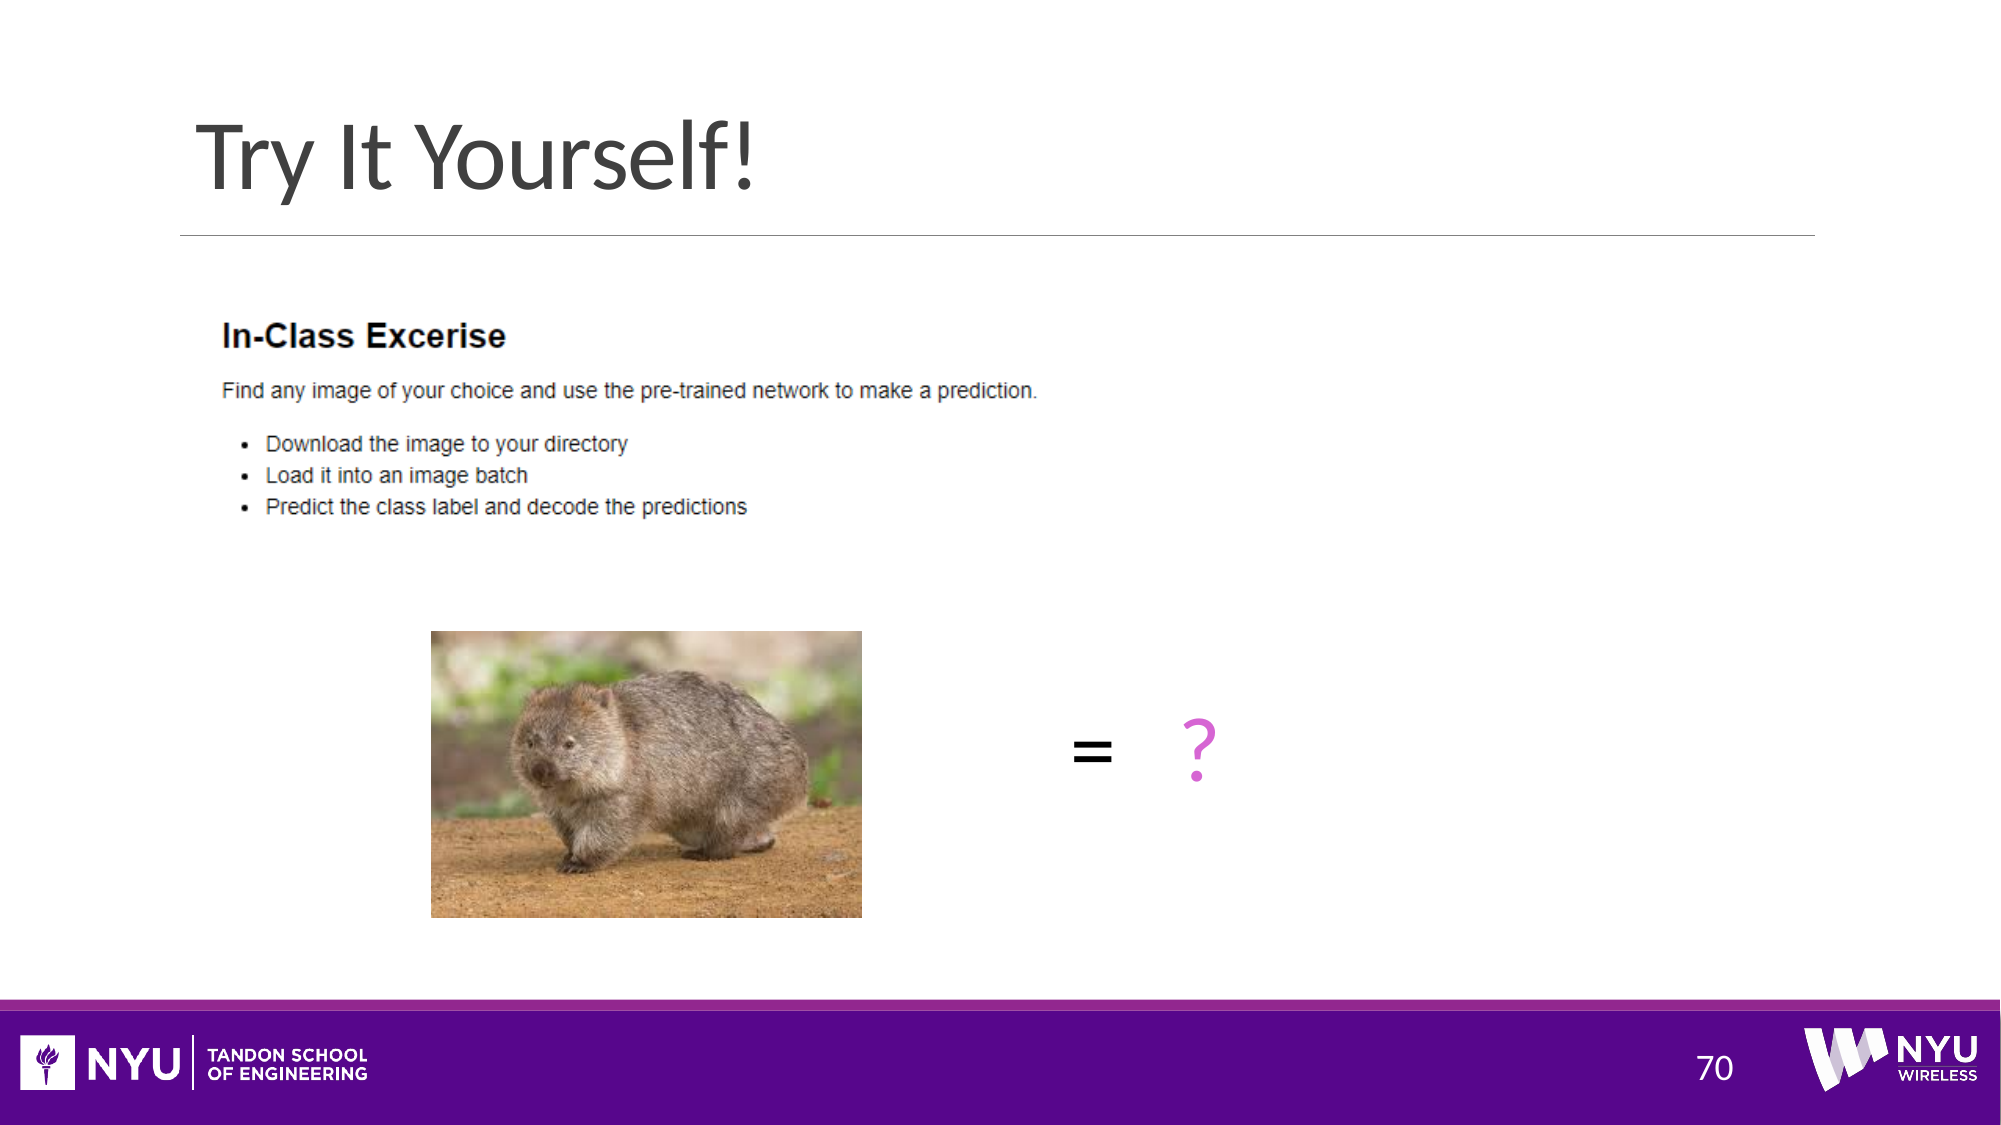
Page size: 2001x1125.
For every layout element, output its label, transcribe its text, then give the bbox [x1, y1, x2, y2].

picture [208, 301, 1056, 536]
text_box = ? [1055, 682, 1236, 807]
picture [431, 630, 862, 918]
title Try It Yourself! [180, 47, 1830, 218]
slide_number 70 [1533, 1035, 1749, 1096]
